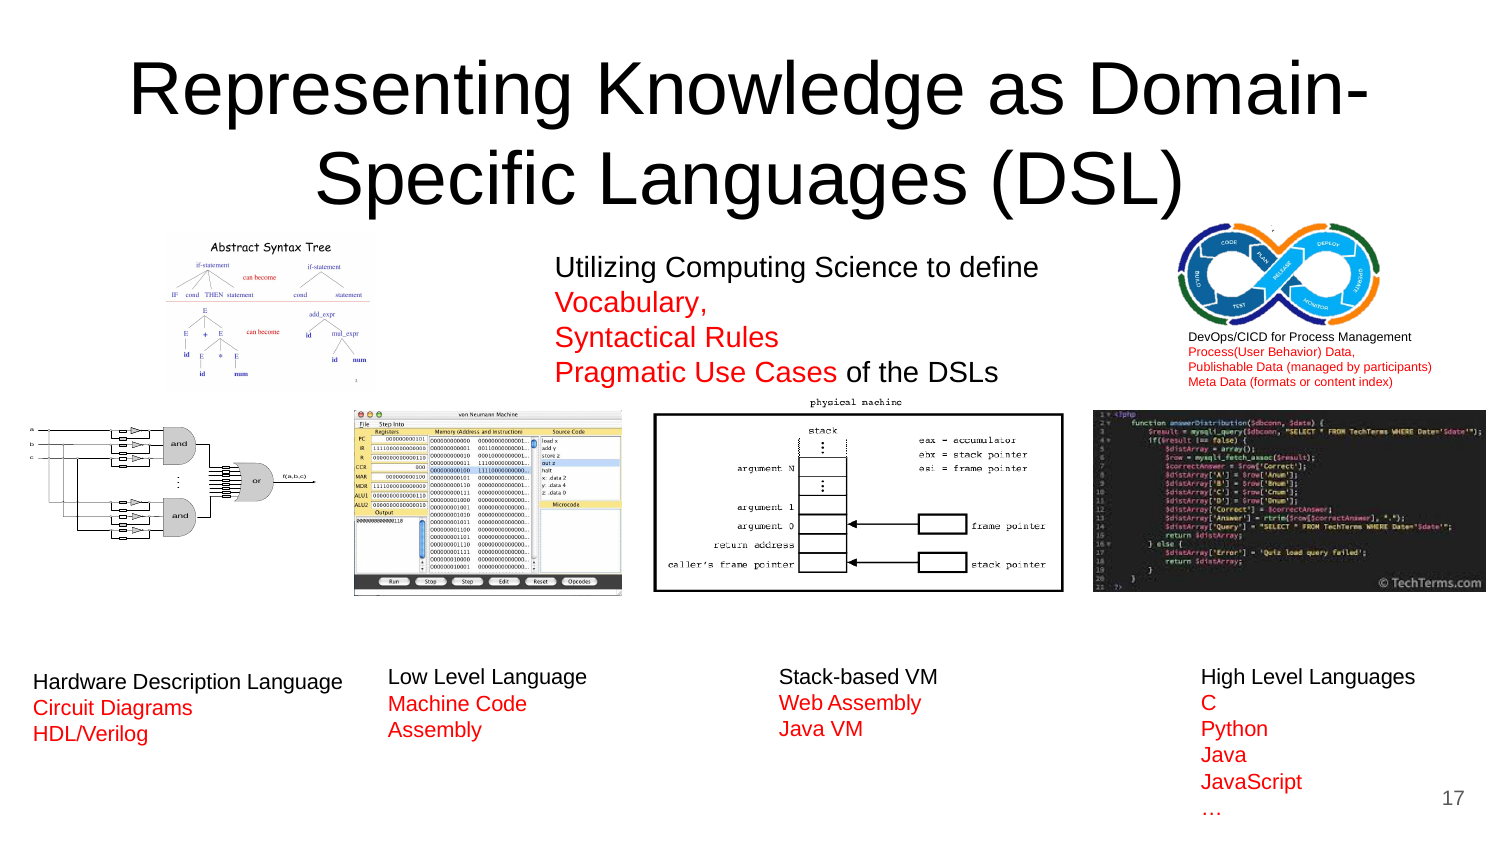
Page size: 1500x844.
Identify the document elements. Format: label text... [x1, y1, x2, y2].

text_box Utilizing Computing Science to define Vocabulary, Syntactical Rules Pragmatic Use Cases of the DSLs [539, 240, 1063, 396]
text_box DevOps/CICD for Process Management Process(User Behavior) Data, Publishable Data (managed by participants) Meta Data (formats or content index) [1173, 321, 1448, 397]
slide_number 17 [1389, 764, 1480, 830]
picture [1168, 208, 1391, 336]
text_box Low Level Language Machine Code Assembly [373, 655, 603, 749]
text_box Stack-based VM Web Assembly Java VM [763, 655, 953, 749]
picture [354, 410, 622, 596]
picture [1093, 410, 1486, 593]
picture [165, 233, 376, 391]
picture [652, 397, 1064, 593]
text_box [24, 425, 324, 564]
text_box High Level Languages C Python Java JavaScript … [1186, 655, 1432, 828]
text_box Hardware Description Language Circuit Diagrams HDL/Verilog [18, 660, 359, 754]
title Representing Knowledge as Domain-Specific Languages (DSL) [51, 60, 1449, 199]
